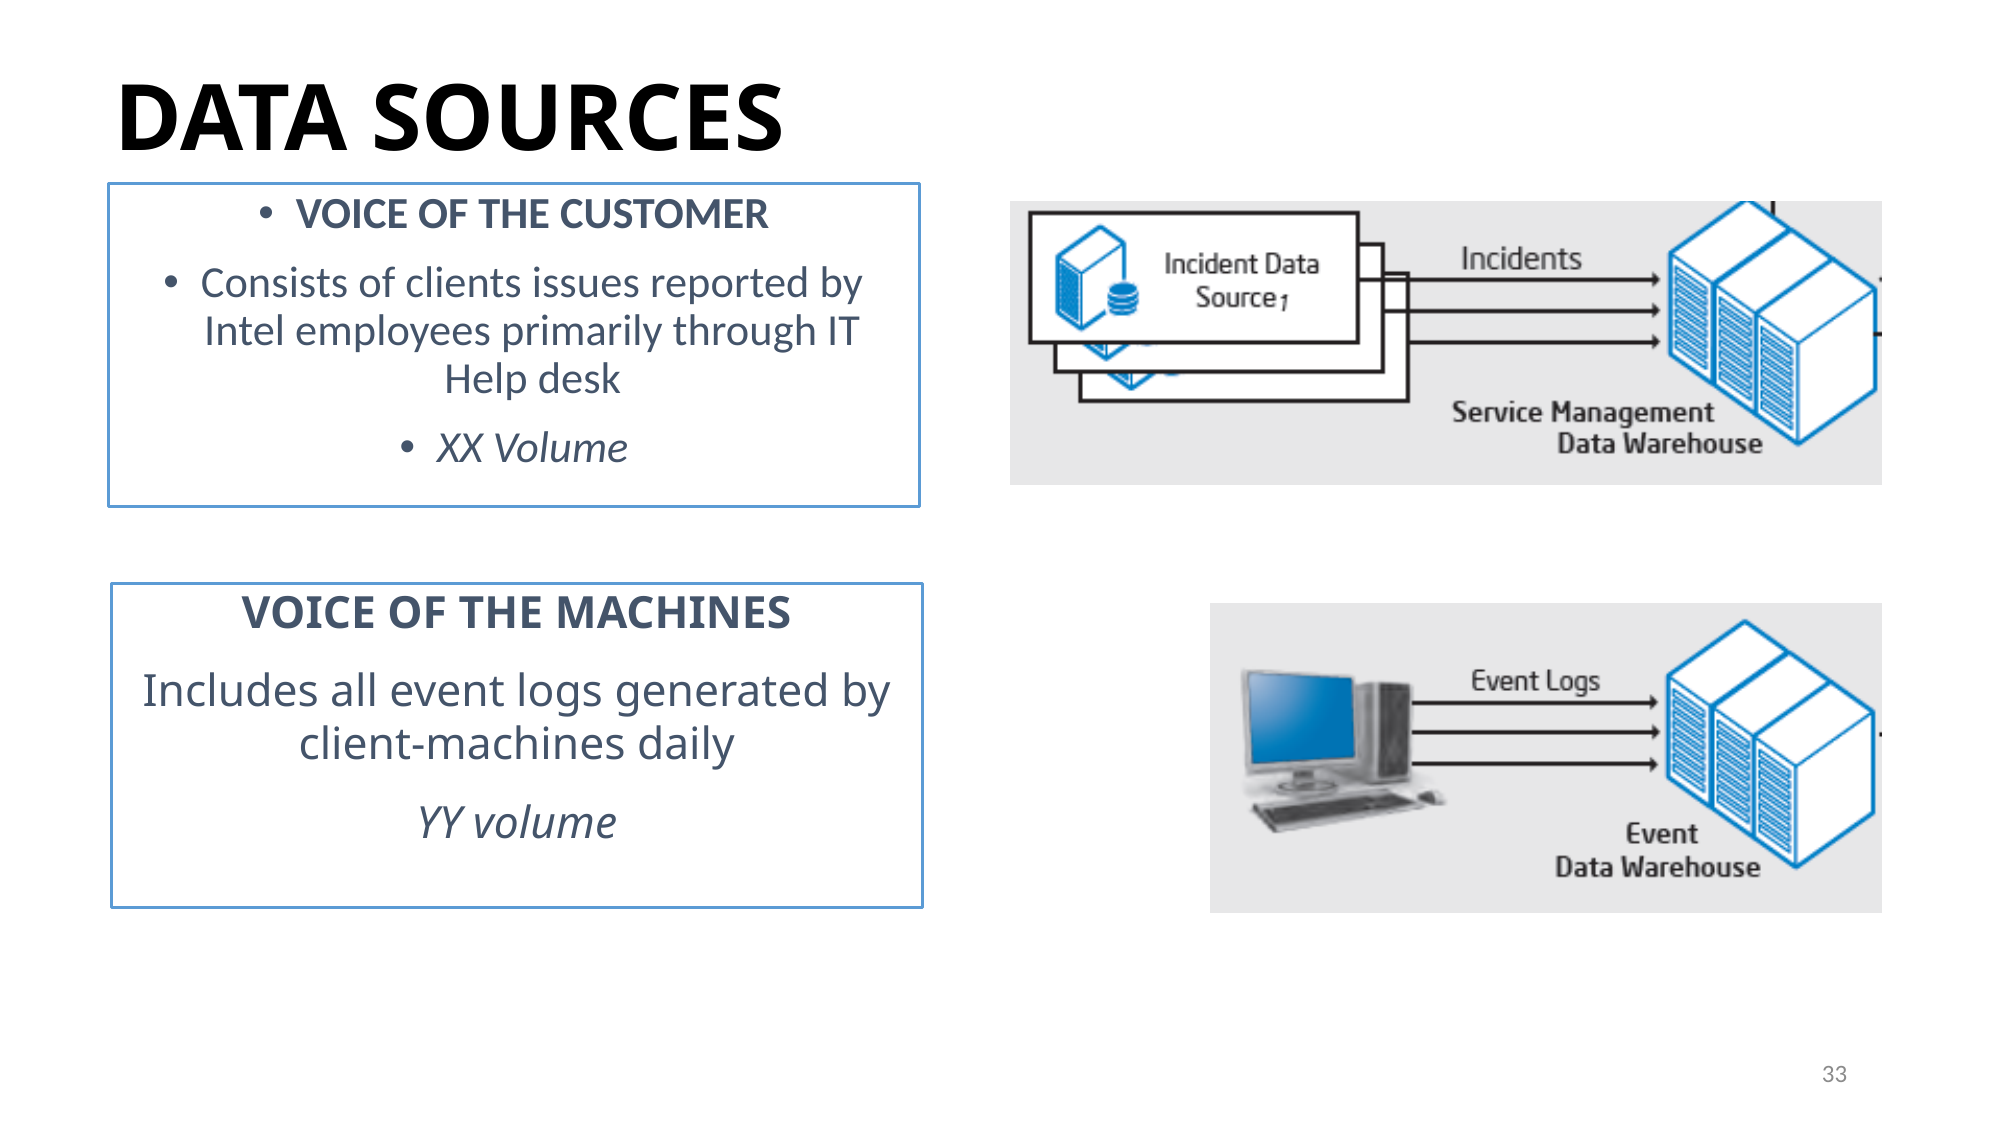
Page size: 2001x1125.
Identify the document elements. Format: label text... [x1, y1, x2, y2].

picture [1010, 201, 1882, 485]
text_box VOICE OF THE MACHINES Includes all event logs generated by client-machines daily YY volume [111, 583, 923, 908]
picture [1210, 603, 1882, 913]
title DATA SOURCES [99, 40, 1900, 203]
list VOICE OF THE CUSTOMER Consists of clients issues reported by Intel employees primarily through IT Help desk XX Volume [108, 183, 920, 507]
slide_number 33 [1412, 1042, 1863, 1103]
